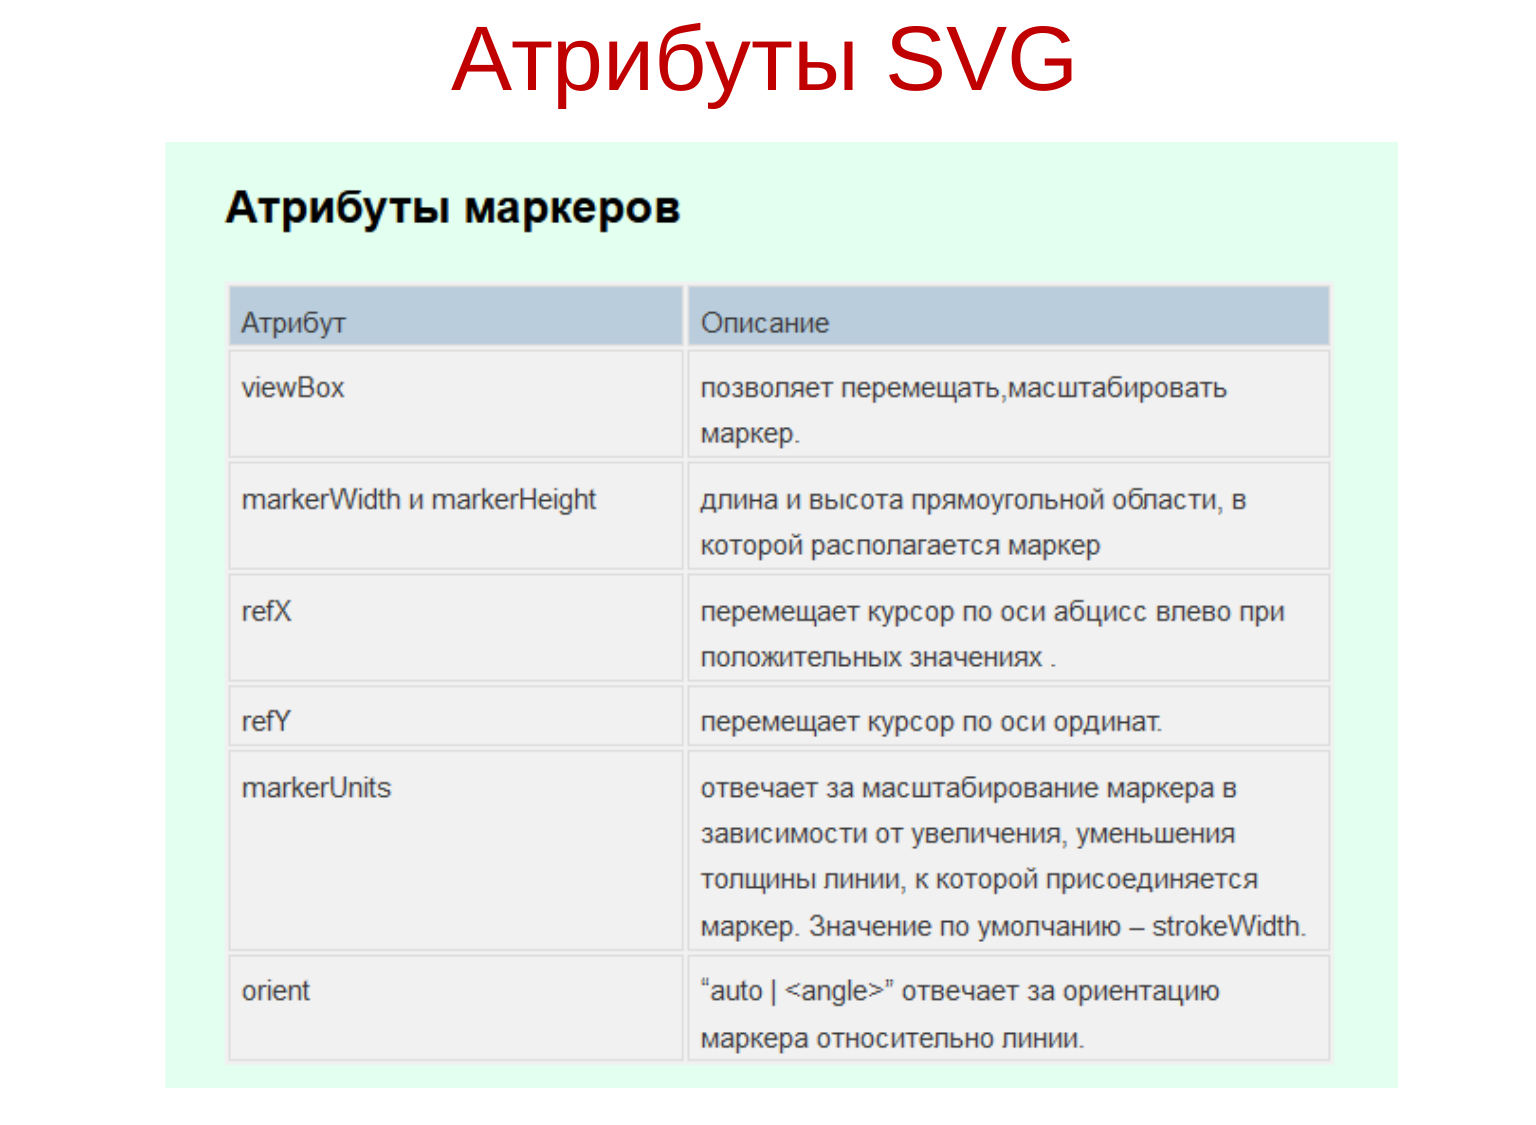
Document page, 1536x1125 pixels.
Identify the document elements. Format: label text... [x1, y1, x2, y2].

title Атрибуты SVG [74, 0, 1457, 148]
picture [165, 141, 1399, 1089]
